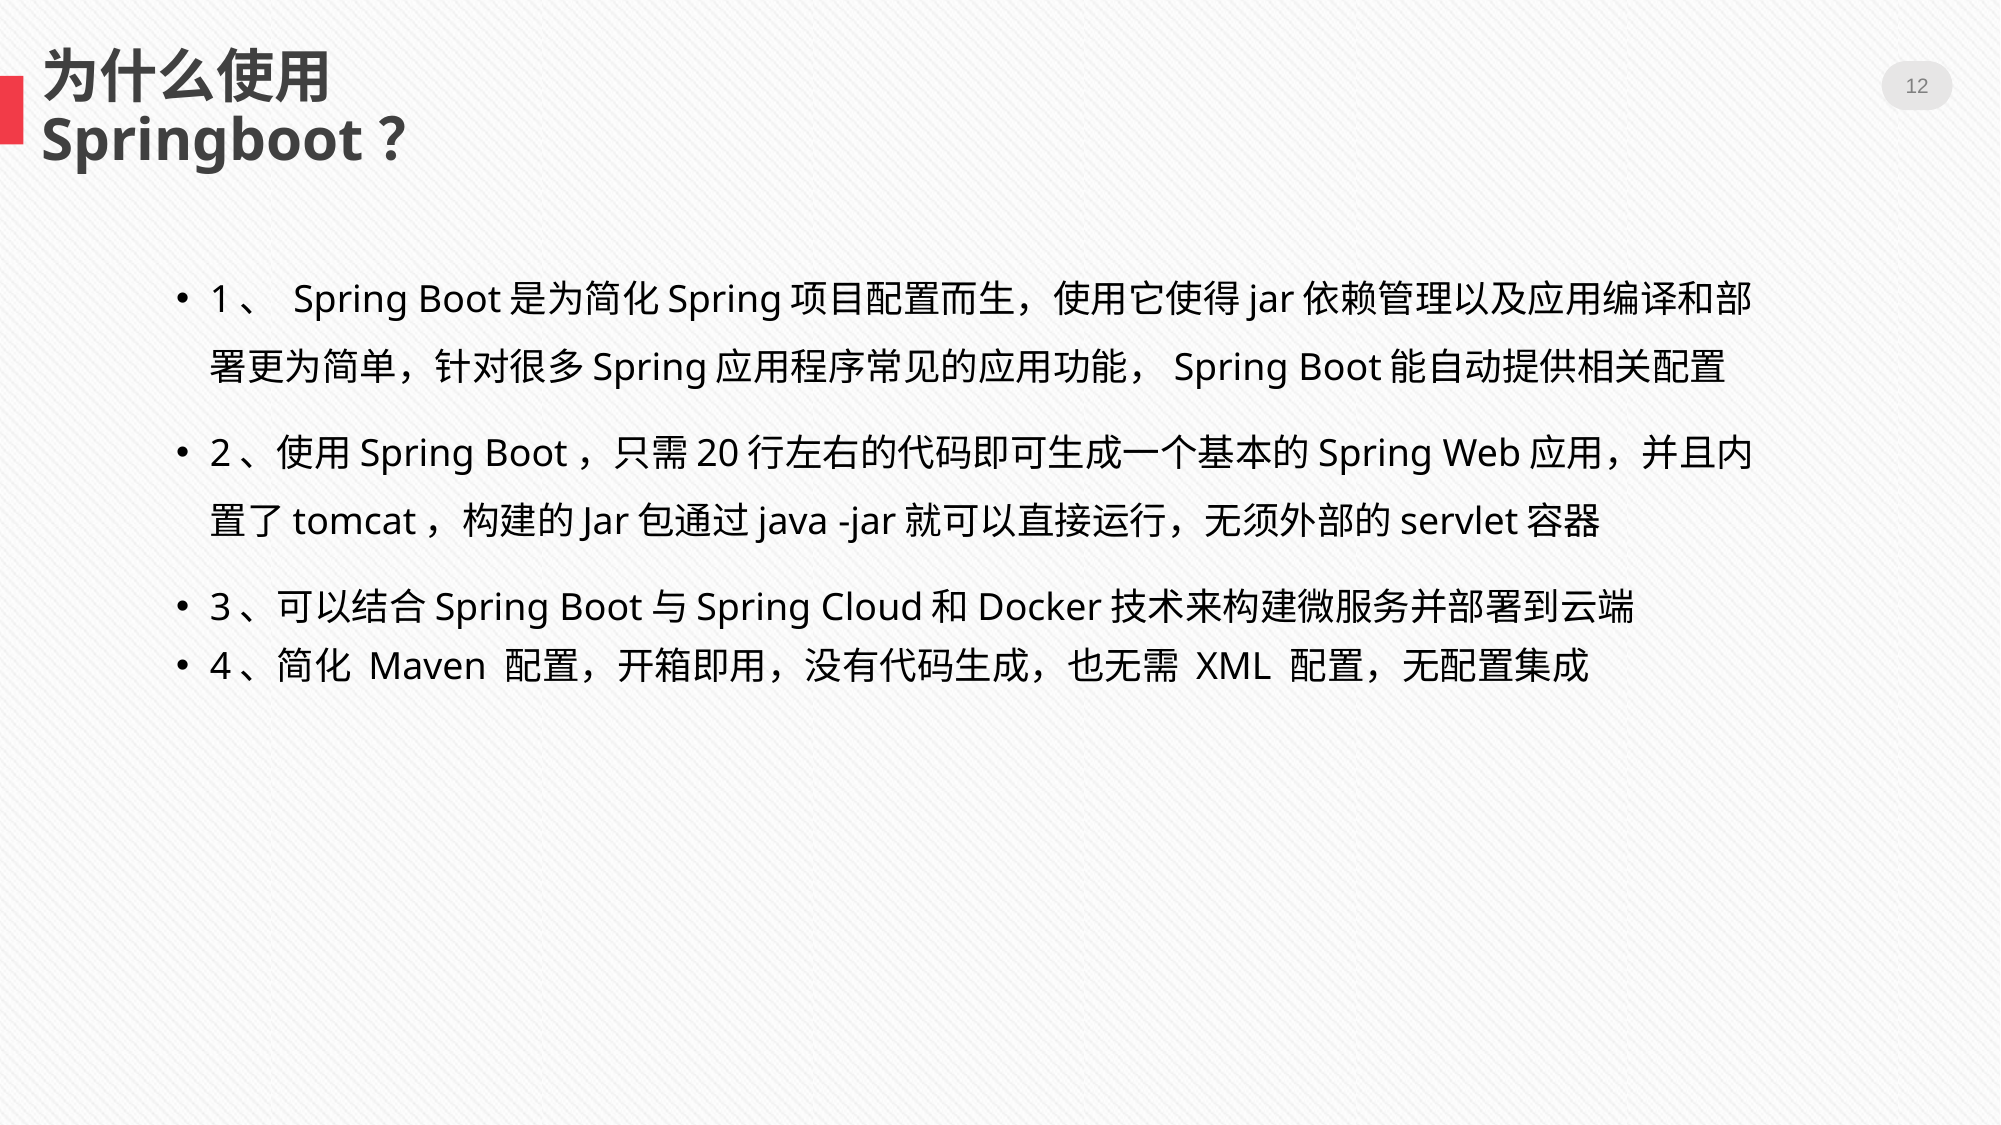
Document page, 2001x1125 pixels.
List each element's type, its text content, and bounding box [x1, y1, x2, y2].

picture [0, 0, 2001, 1125]
list 为什么使用Springboot？ [41, 75, 668, 145]
text_box 1、 Spring Boot是为简化Spring项目配置而生，使用它使得jar依赖管理以及应用编译和部署更为简单，针对很多Spring应用程序常见的应用功能，Spring Boot能自动提供相关配置 2、使用Spring Boot，只需20行左右的代码即可生成一个基本的Spring Web应用，并且内置了tomcat，构建的Jar包通过java -jar就可以直接运行，无须外部的servlet容器 3、可以结合Spring Boot与Spring Cloud和Docker技术来构建微服务并部署到云端 4、简化 Maven 配置，开箱即用，没有代码生成，也无需 XML 配置，无配置集成 [161, 245, 1780, 847]
slide_number 12 [1881, 53, 1953, 118]
